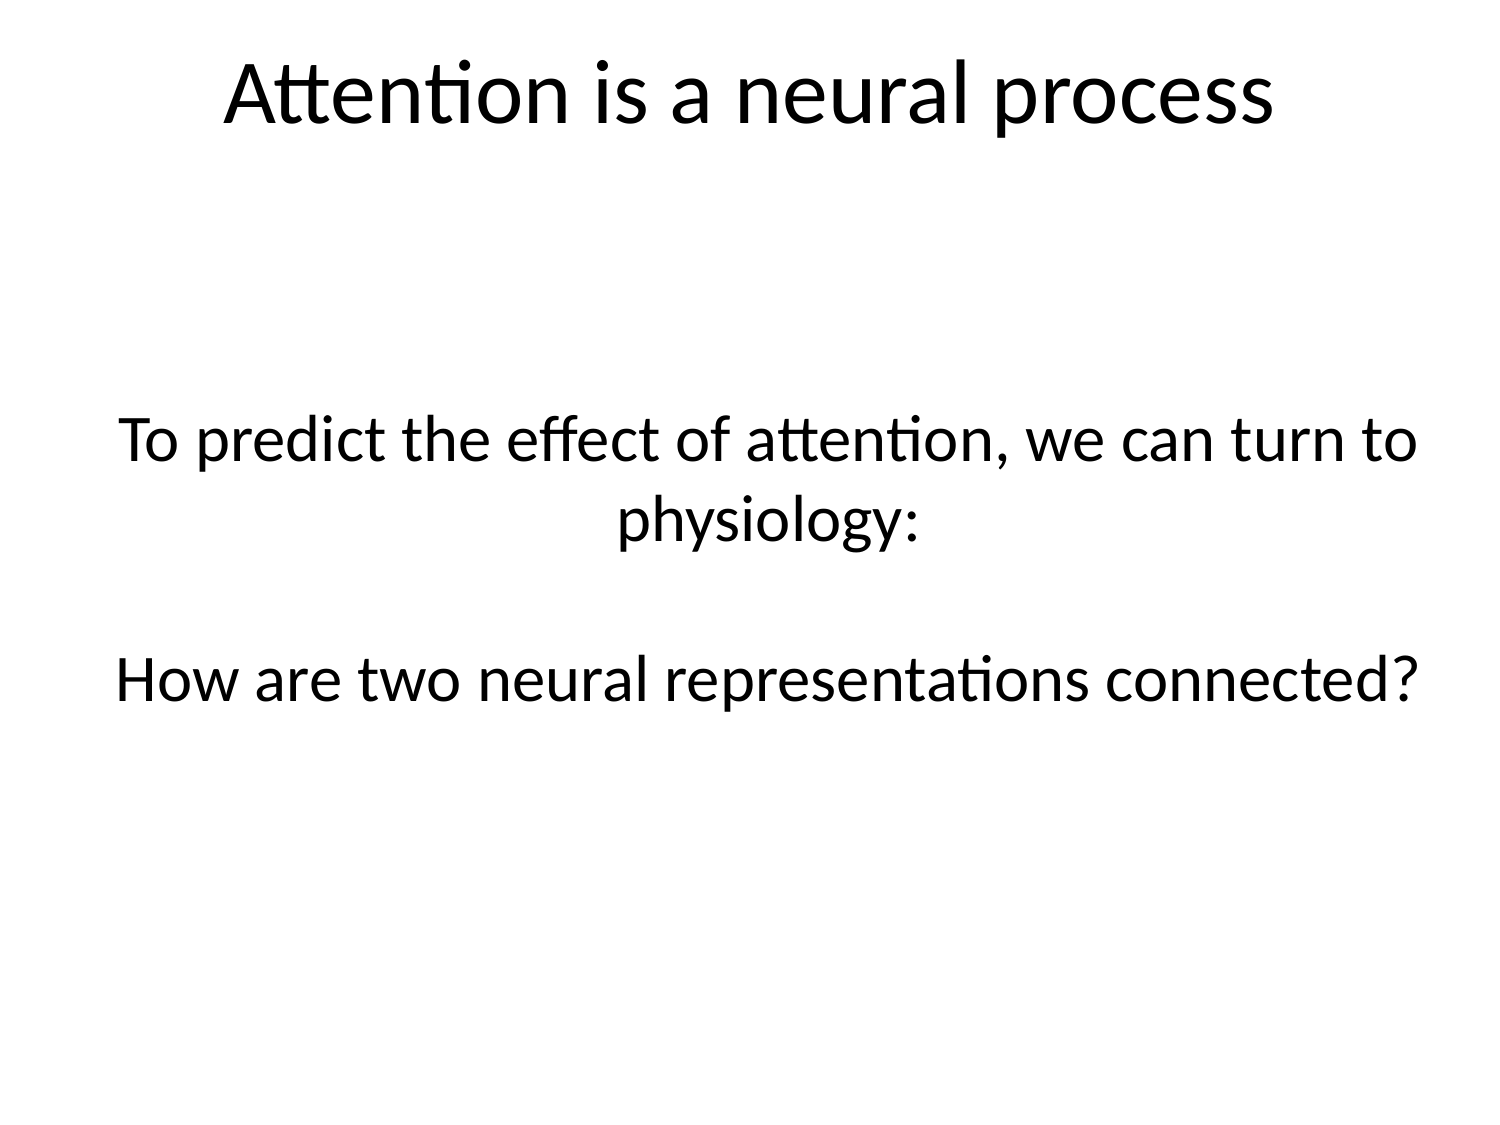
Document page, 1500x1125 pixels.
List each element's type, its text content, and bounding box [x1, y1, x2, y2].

text_box Attention is a neural process [85, 24, 1415, 260]
text_box To predict the effect of attention, we can turn to physiology: How are two neural representations connected? [87, 387, 1450, 723]
